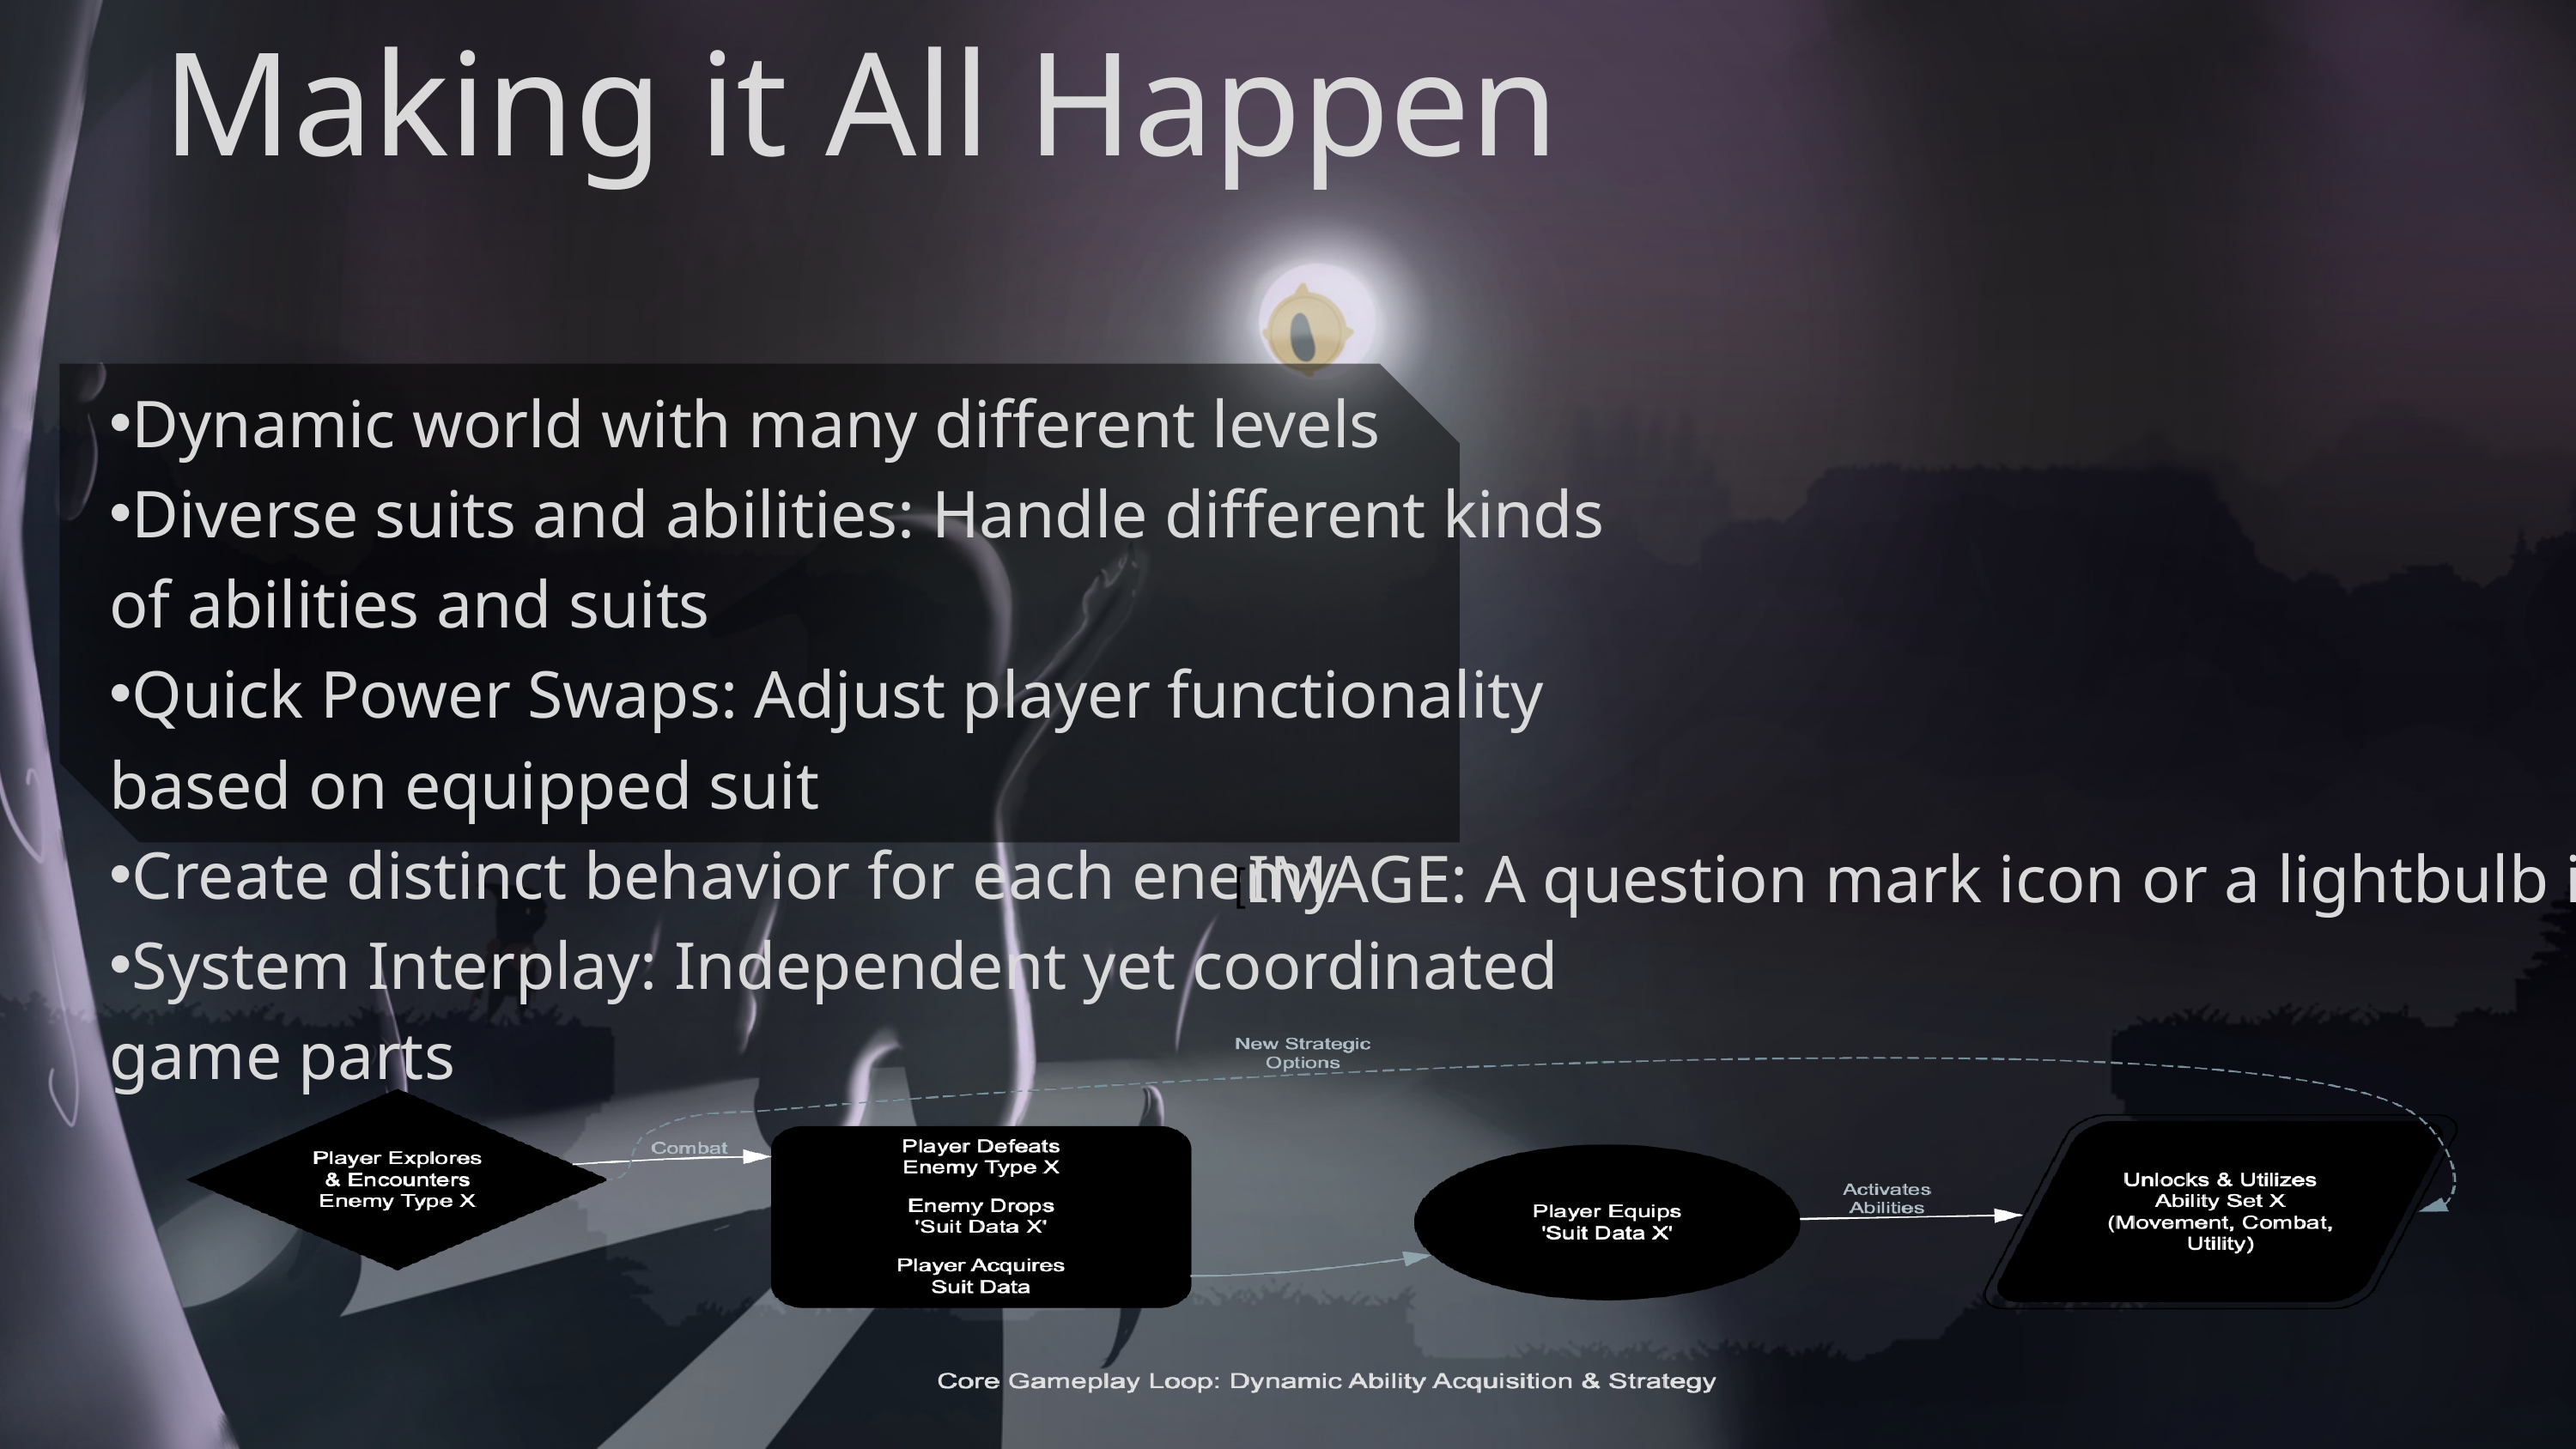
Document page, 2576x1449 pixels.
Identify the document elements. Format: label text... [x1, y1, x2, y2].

text_box [58, 361, 1382, 803]
title Making it All Happen [149, 71, 1686, 233]
picture [139, 1026, 2516, 1408]
text_box [0, 0, 2576, 1449]
list Dynamic world with many different levels Diverse suits and abilities: Handle different kinds of abilities and suits Quick Power Swaps: Adjust player functionality based on equipped suit Create distinct behavior for each enemy System Interplay: Independent yet coordinated game parts [96, 363, 1653, 843]
text_box [IMAGE: A question mark icon or a lightbulb icon] [1220, 831, 2576, 922]
